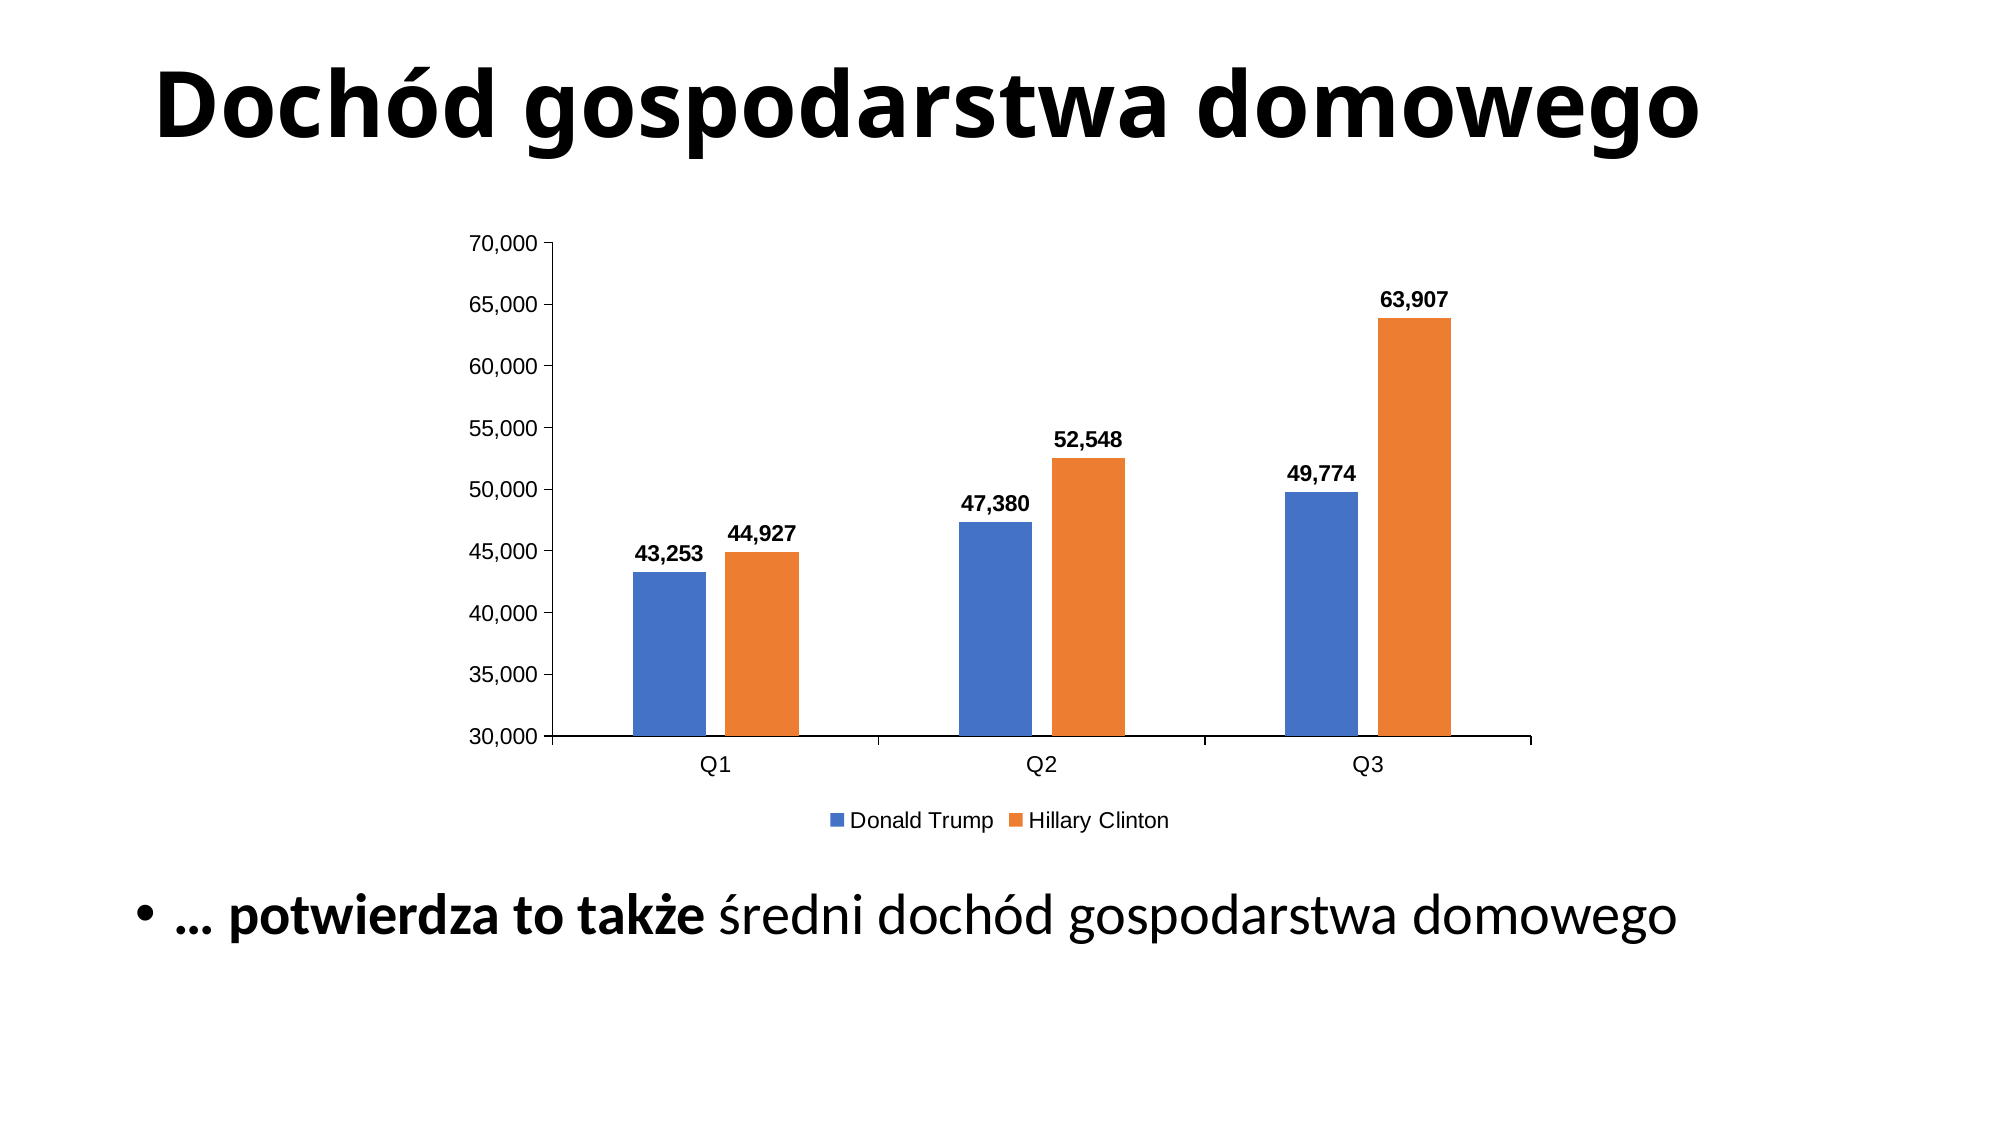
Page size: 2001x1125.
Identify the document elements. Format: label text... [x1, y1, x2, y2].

title Dochód gospodarstwa domowego [137, 0, 1863, 217]
list … potwierdza to także średni dochód gospodarstwa domowego [120, 877, 1896, 1113]
chart [446, 216, 1554, 840]
